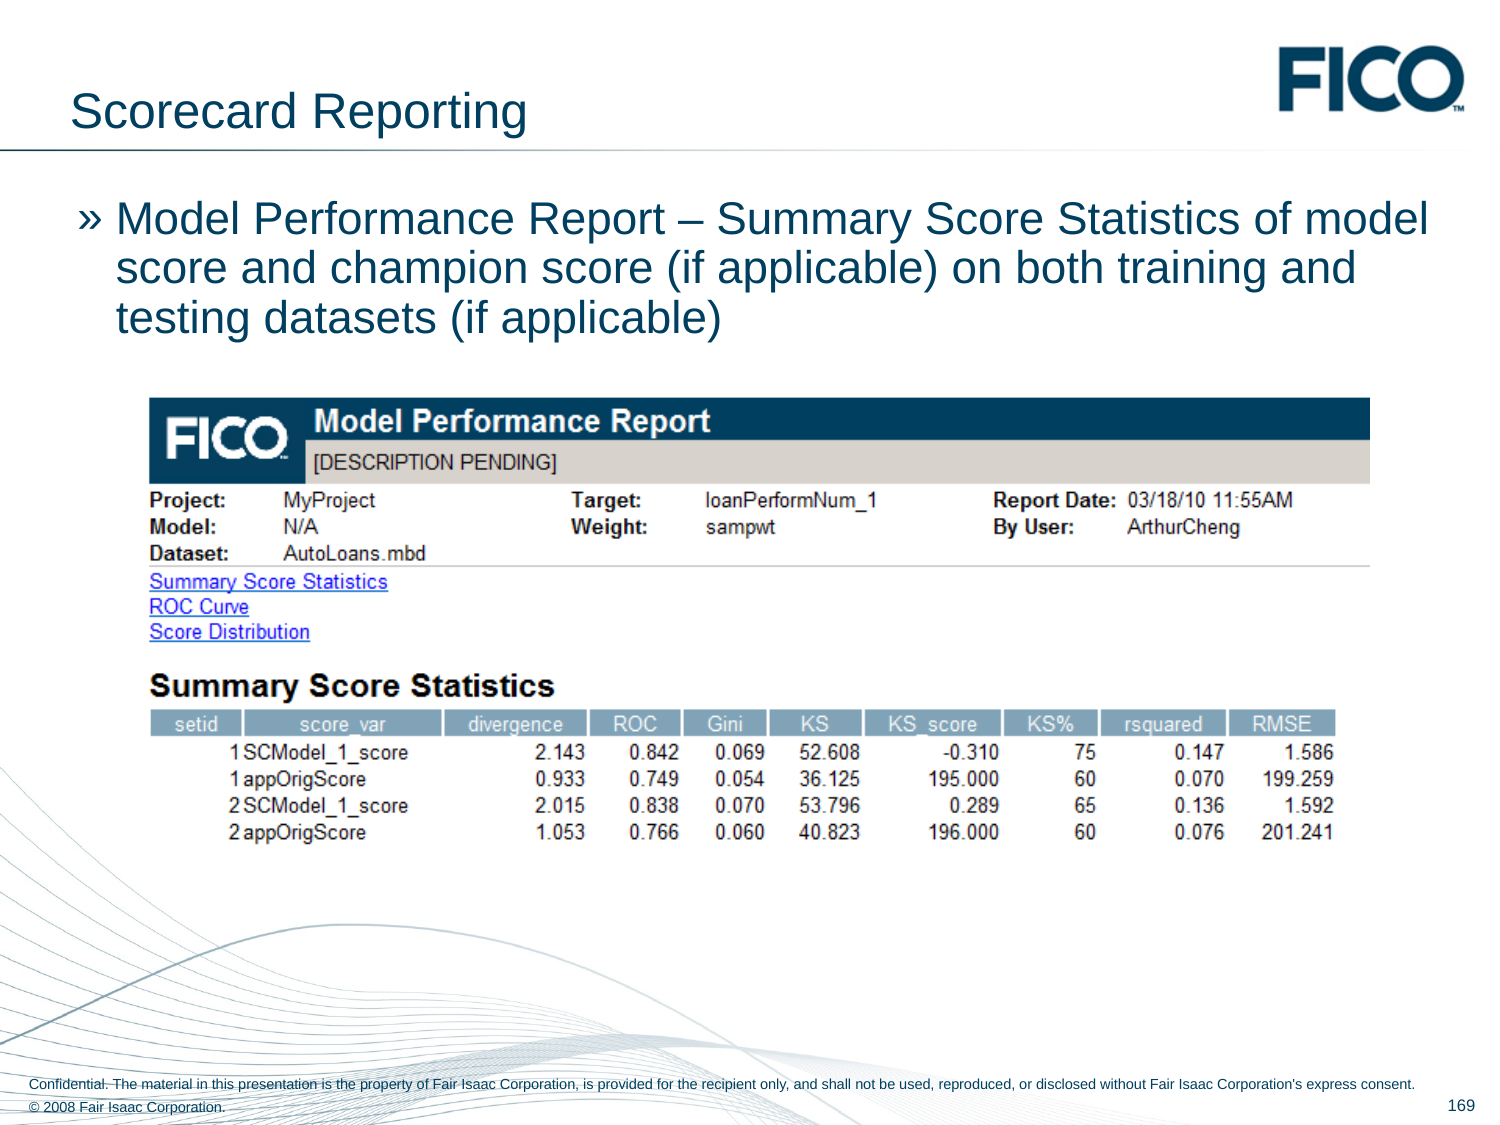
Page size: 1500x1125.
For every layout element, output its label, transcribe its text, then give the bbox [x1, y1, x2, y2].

title Scorecard Reporting [62, 0, 1463, 139]
list Model Performance Report – Summary Score Statistics of model score and champion score (if applicable) on both training and testing datasets (if applicable) [62, 187, 1463, 353]
picture [0, 0, 1500, 1125]
